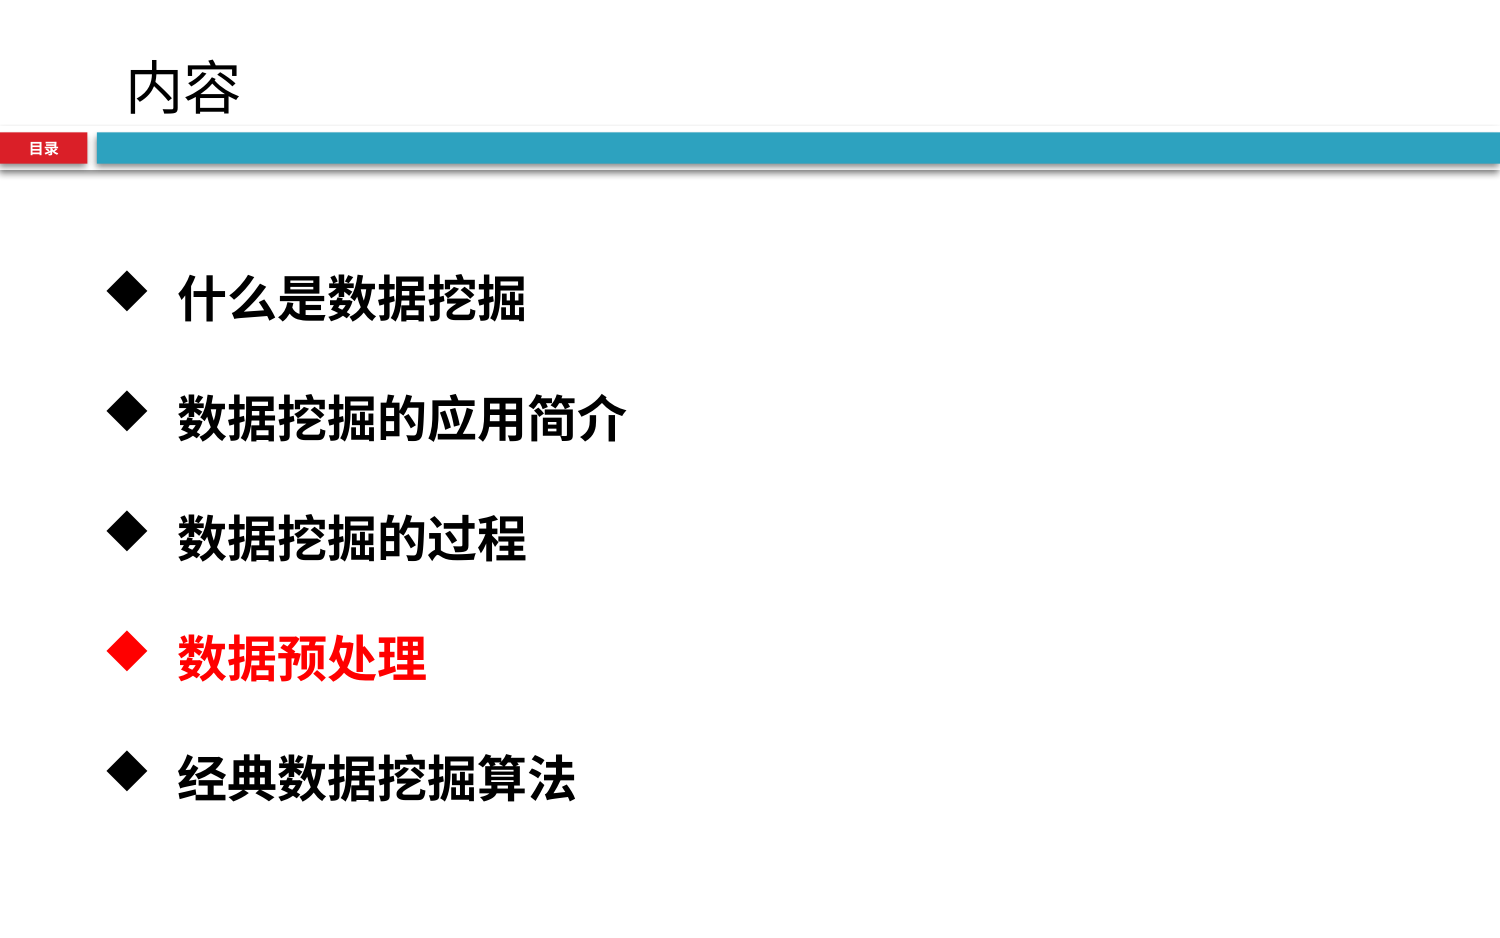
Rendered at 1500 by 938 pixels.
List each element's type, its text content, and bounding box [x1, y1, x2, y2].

text_box 什么是数据挖掘 数据挖掘的应用简介 数据挖掘的过程 数据预处理 经典数据挖掘算法 [87, 200, 1405, 816]
slide_number 目录 [0, 131, 88, 165]
text_box 内容 [110, 43, 257, 129]
